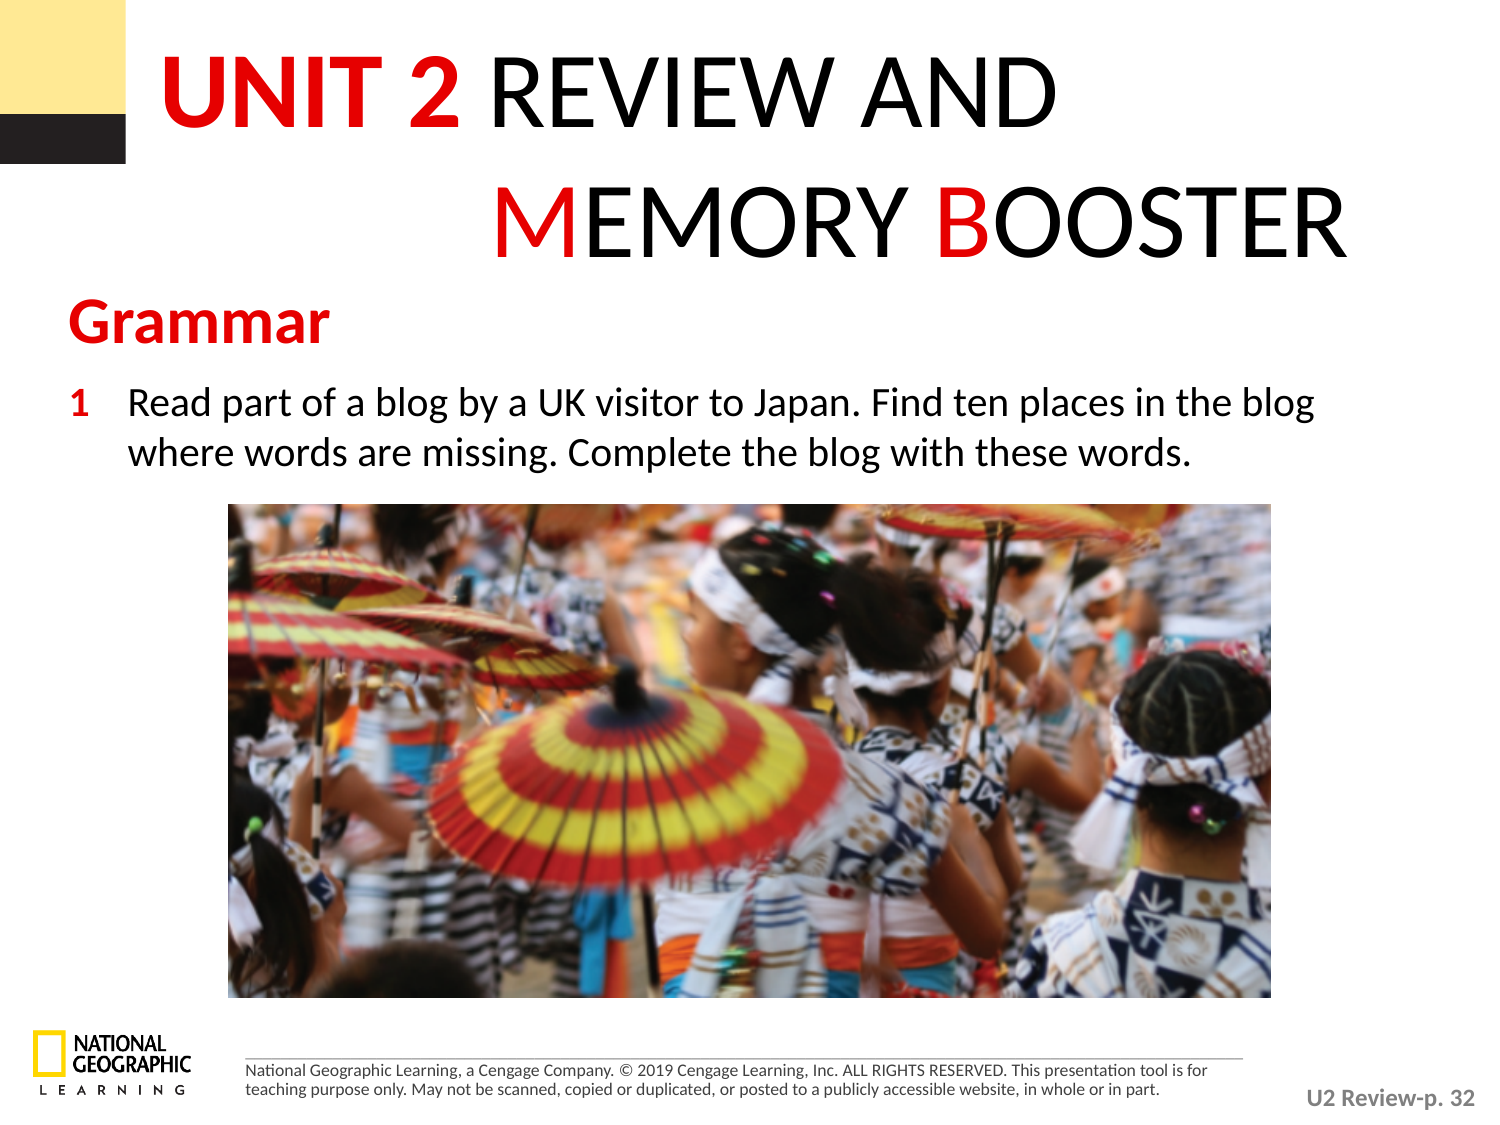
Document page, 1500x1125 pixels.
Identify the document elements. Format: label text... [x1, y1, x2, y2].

text_box 1 Read part of a blog by a UK visitor to Japan. Find ten places in the blog where words are missing. Complete the blog with these words. [53, 367, 1447, 483]
text_box UNIT 2 REVIEW AND MEMORY BOOSTER [144, 11, 1447, 269]
picture [33, 1030, 191, 1095]
picture [228, 504, 1271, 999]
picture [0, 0, 126, 164]
text_box U2 Review-p. 32 [1255, 1073, 1491, 1119]
text_box Grammar [53, 269, 1447, 364]
